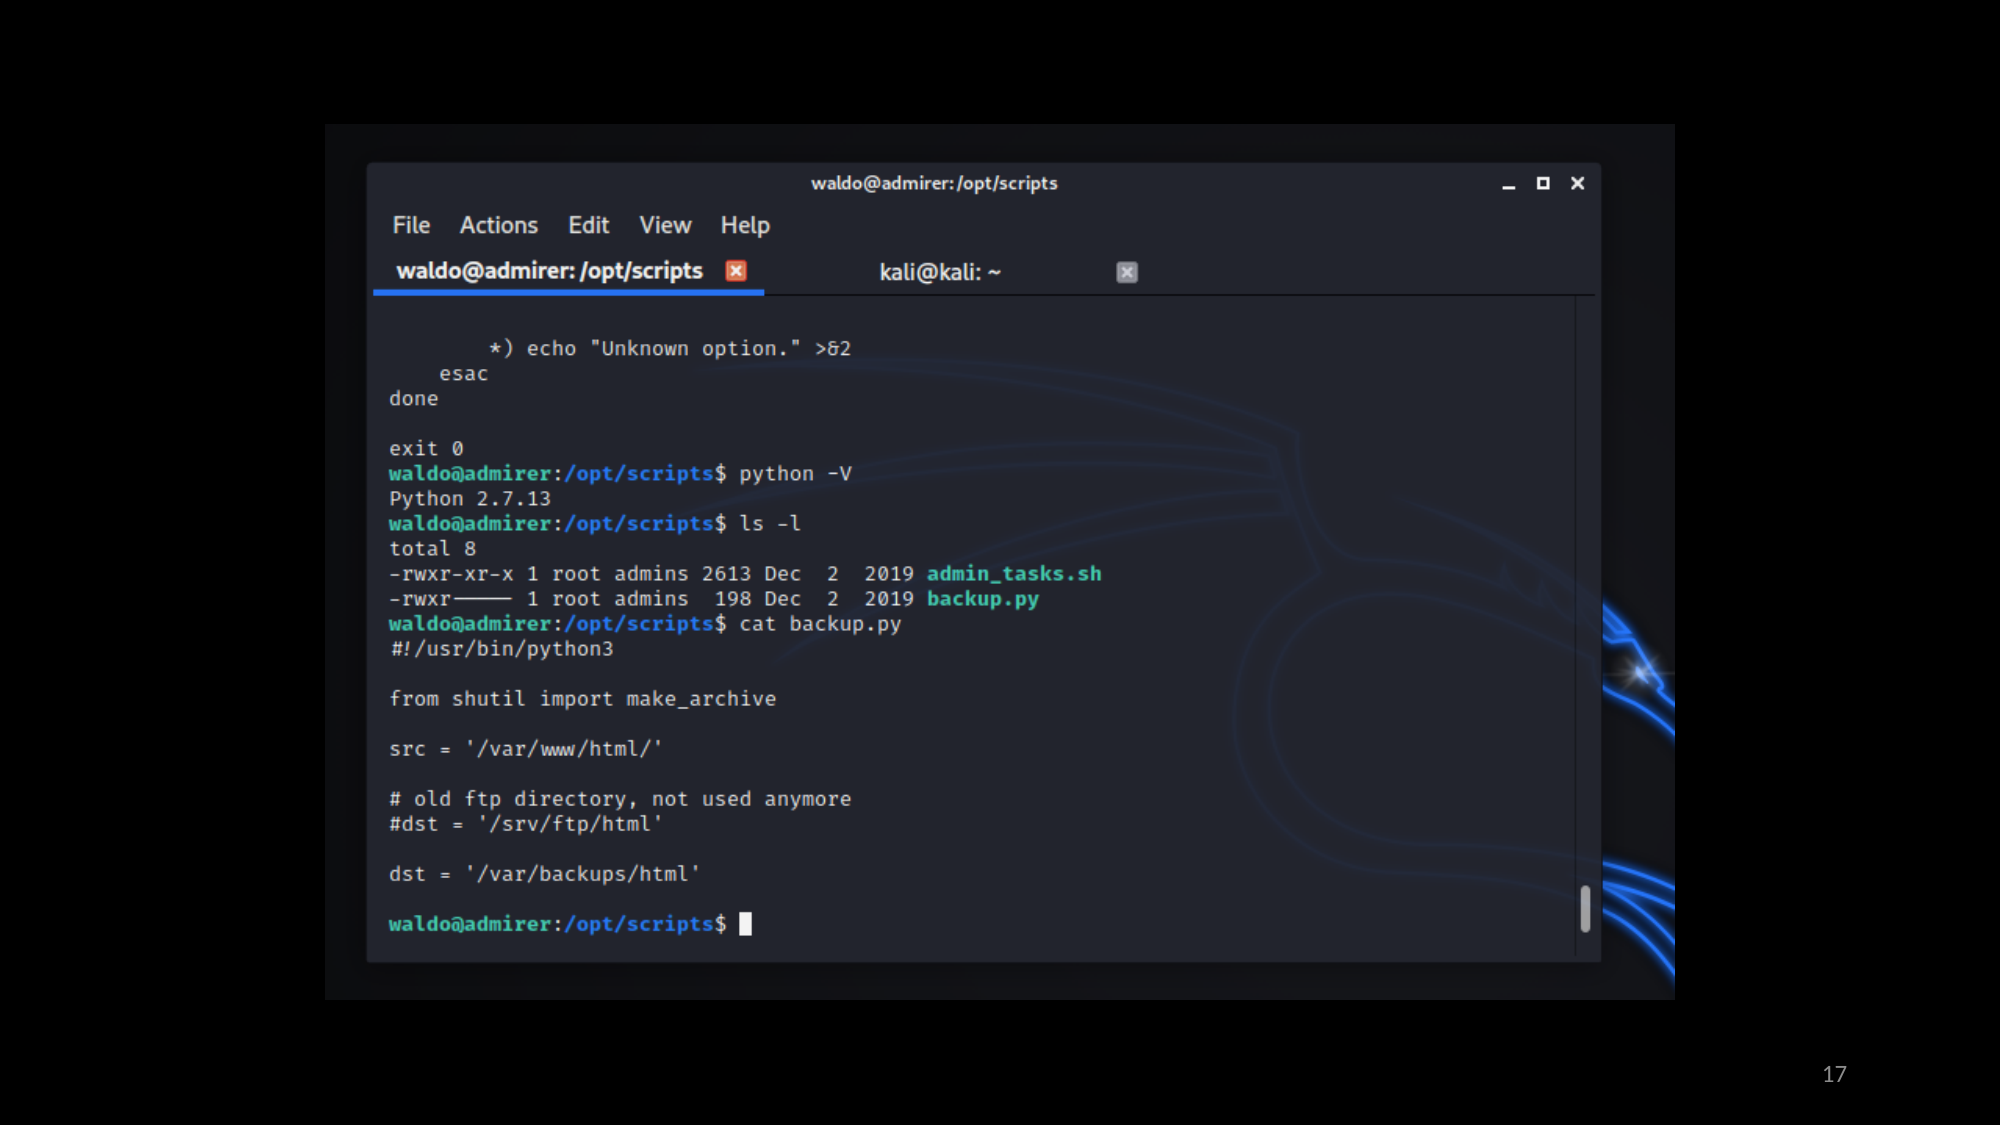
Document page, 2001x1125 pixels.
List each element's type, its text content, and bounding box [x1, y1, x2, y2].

slide_number 17 [1412, 1042, 1863, 1103]
picture [325, 124, 1675, 1001]
